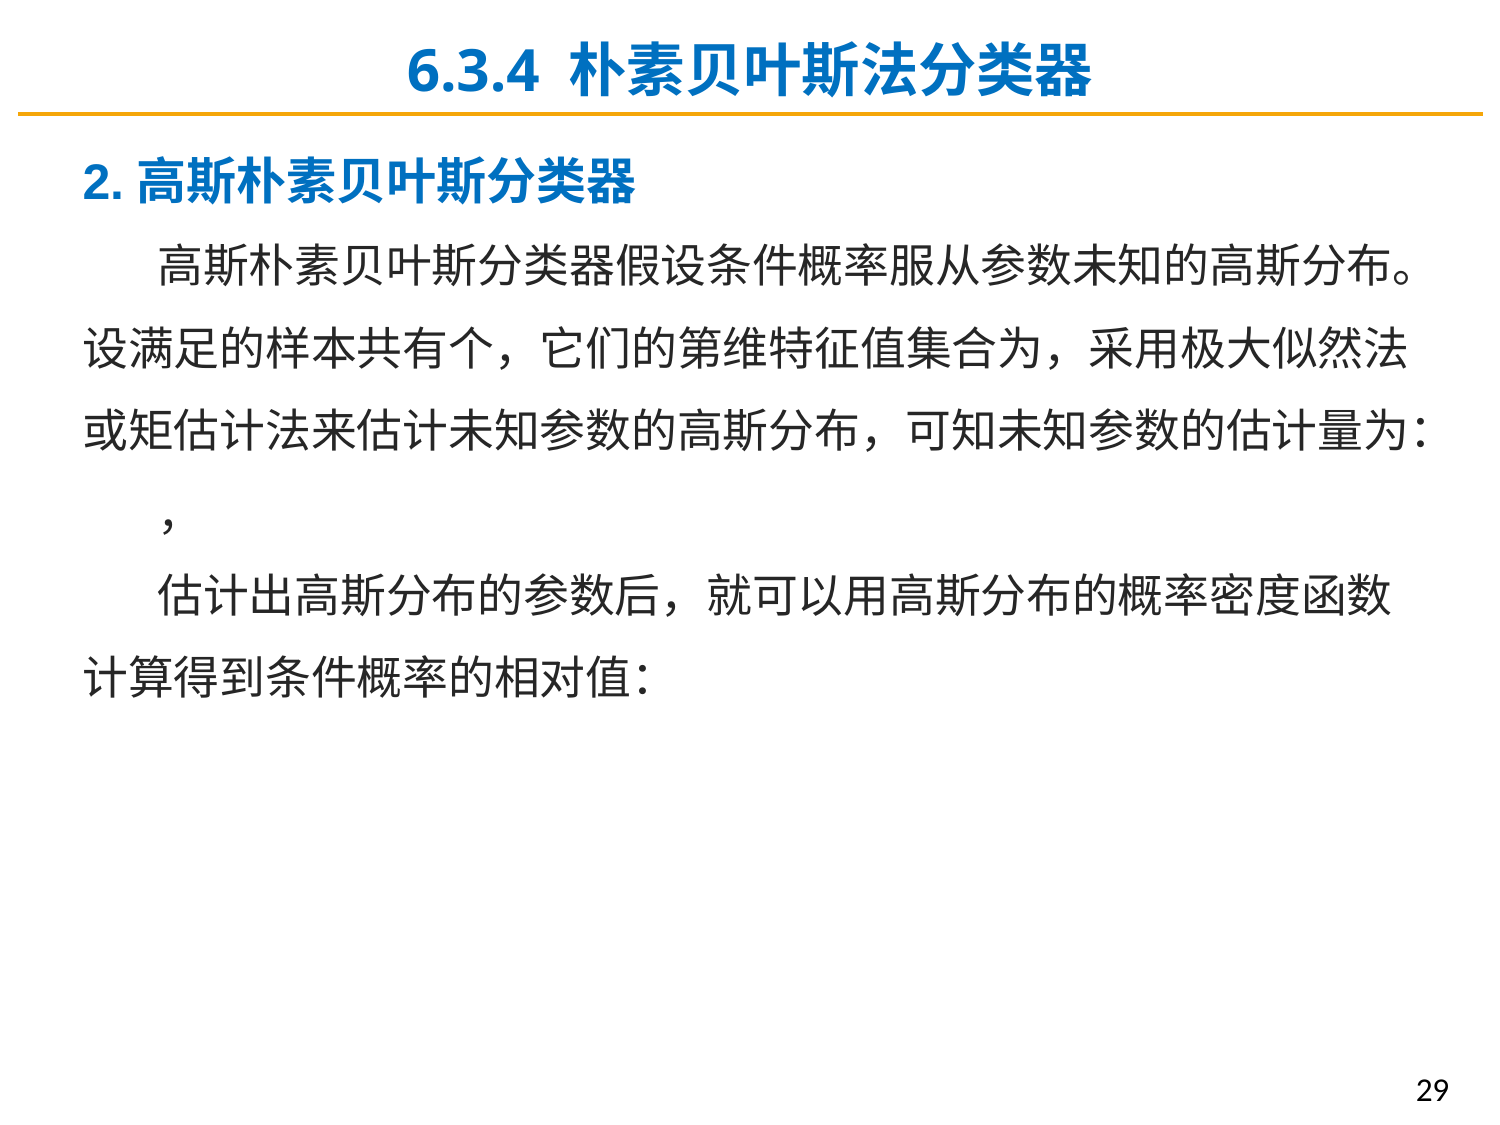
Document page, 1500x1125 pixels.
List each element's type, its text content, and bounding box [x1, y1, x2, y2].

text_box 6.3.4 朴素贝叶斯法分类器 [0, 25, 1500, 111]
text_box 29 [1114, 1060, 1465, 1106]
